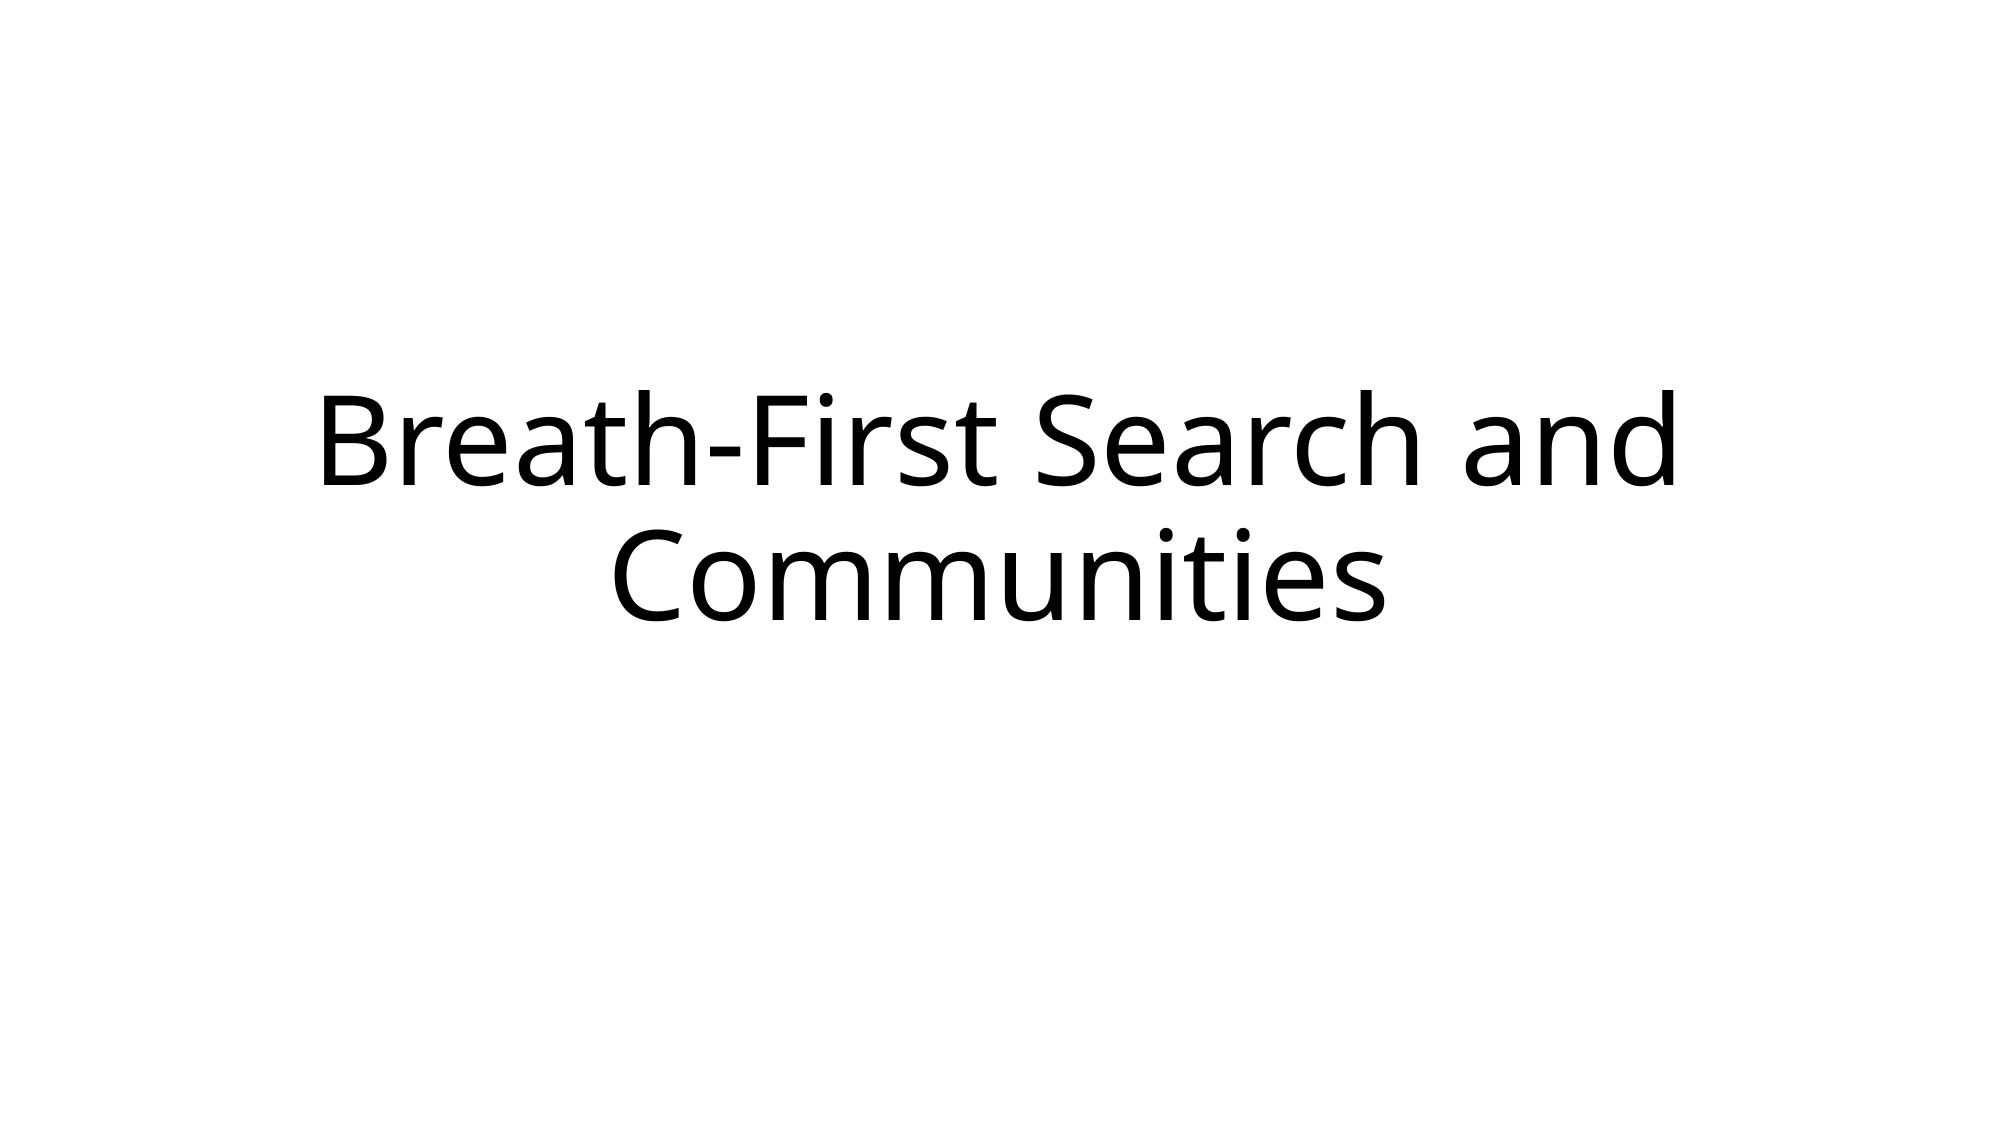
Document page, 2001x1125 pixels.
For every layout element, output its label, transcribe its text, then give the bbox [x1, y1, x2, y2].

title Breath-First Search and Communities [136, 280, 1862, 655]
